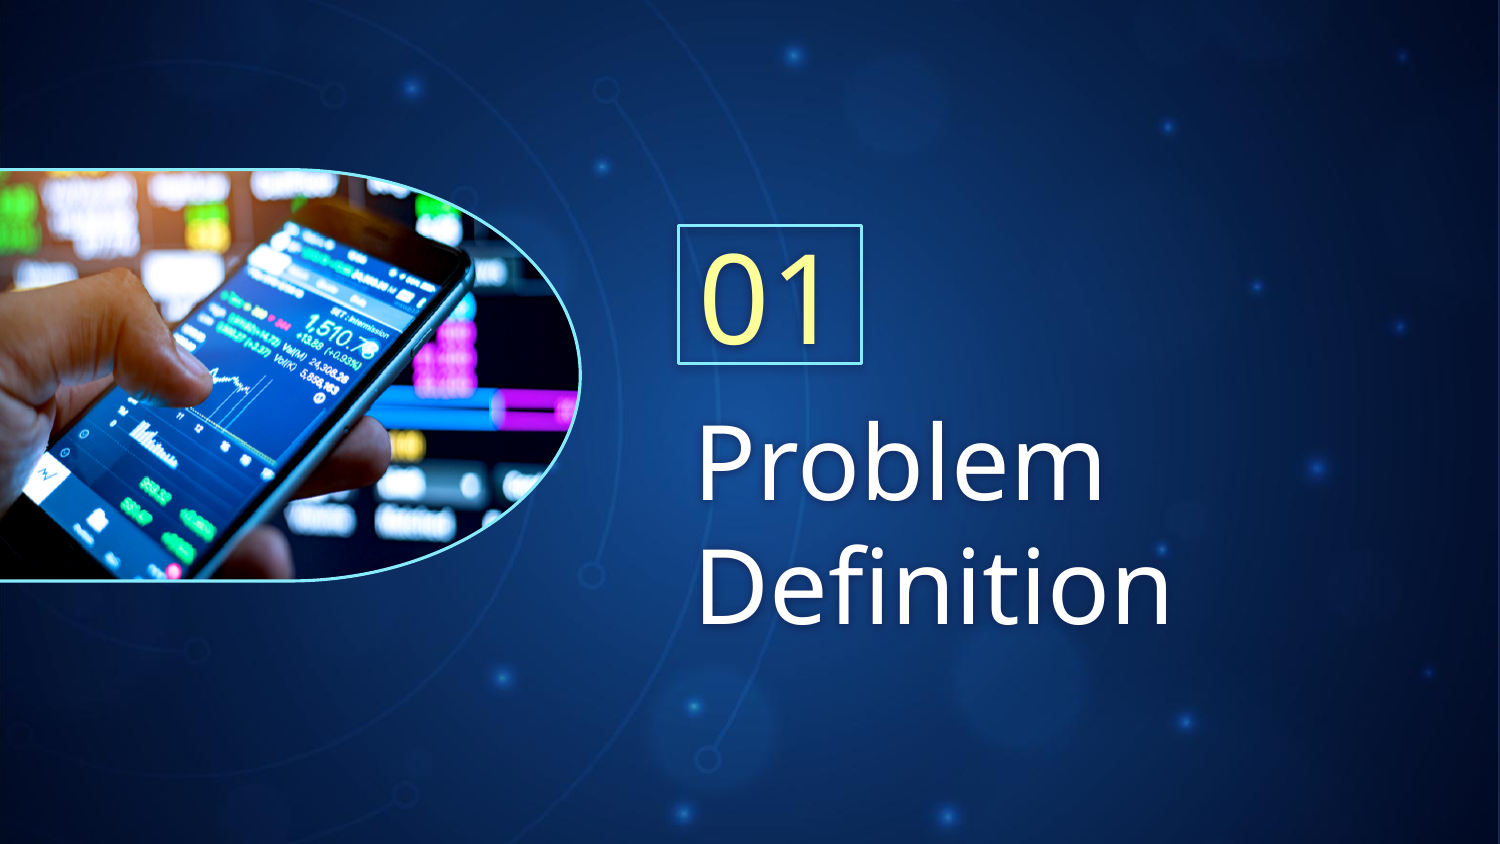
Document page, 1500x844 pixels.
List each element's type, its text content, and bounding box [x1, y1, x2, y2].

title Problem Definition [678, 380, 1339, 533]
picture [0, 0, 1499, 844]
title 01 [677, 224, 863, 365]
